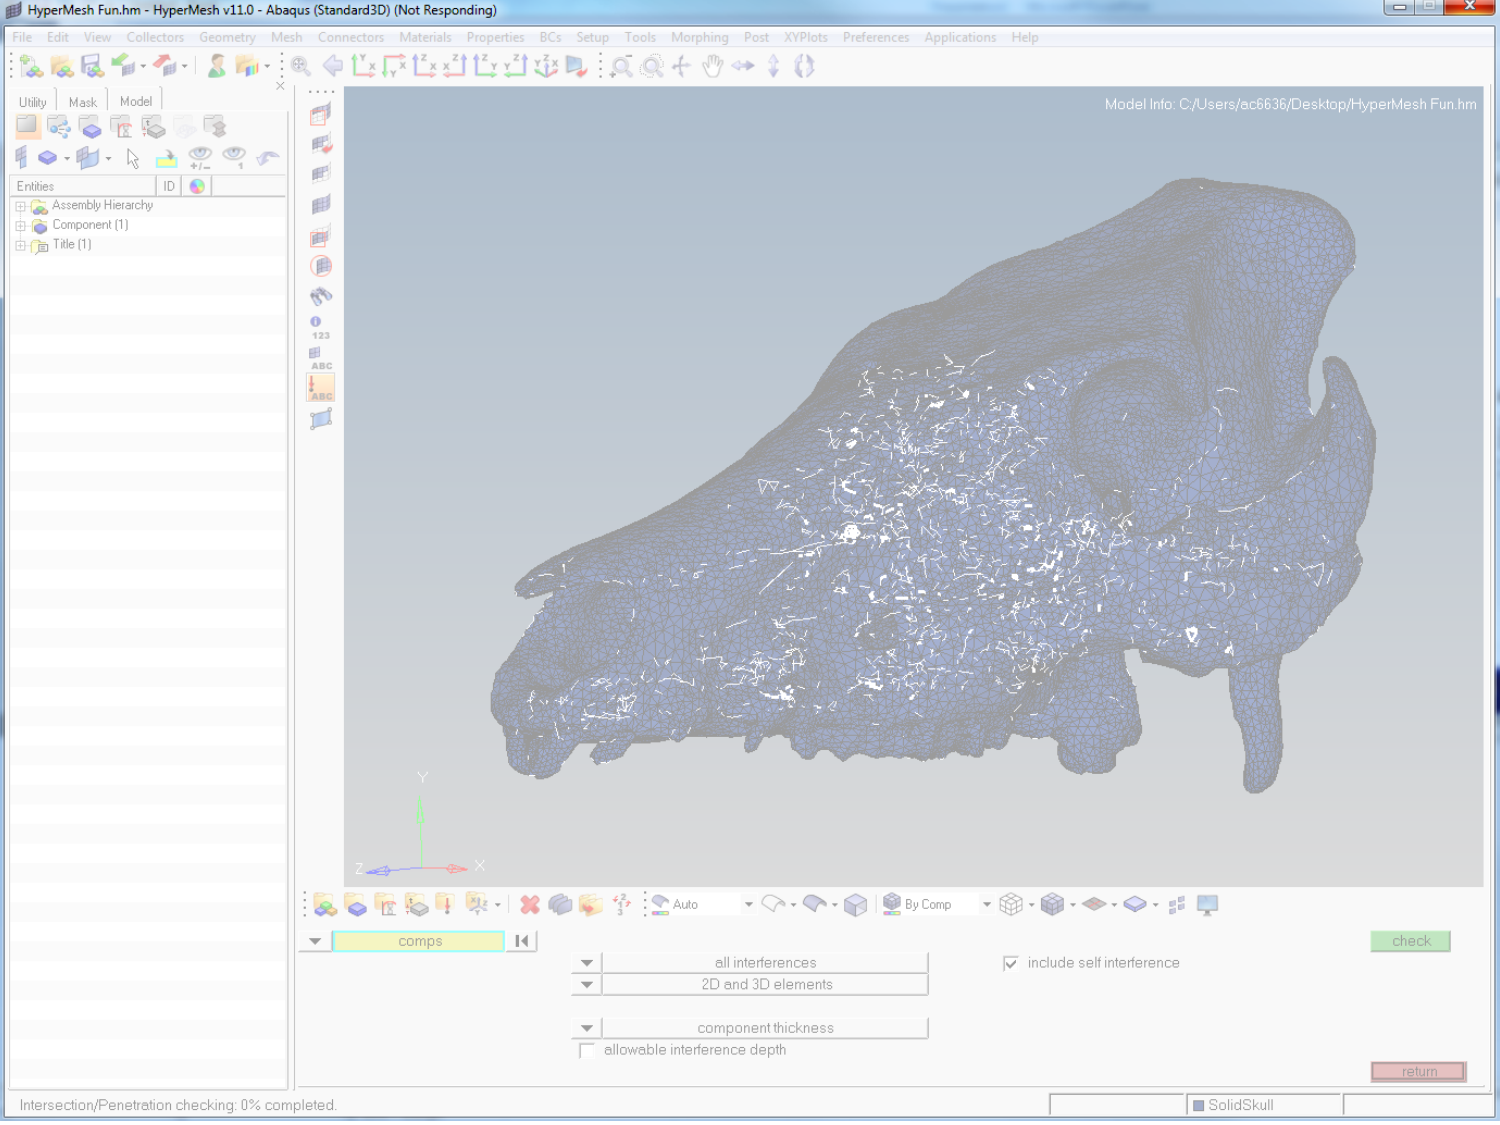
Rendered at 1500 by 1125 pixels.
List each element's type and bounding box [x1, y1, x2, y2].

list [0, 0, 1500, 1121]
